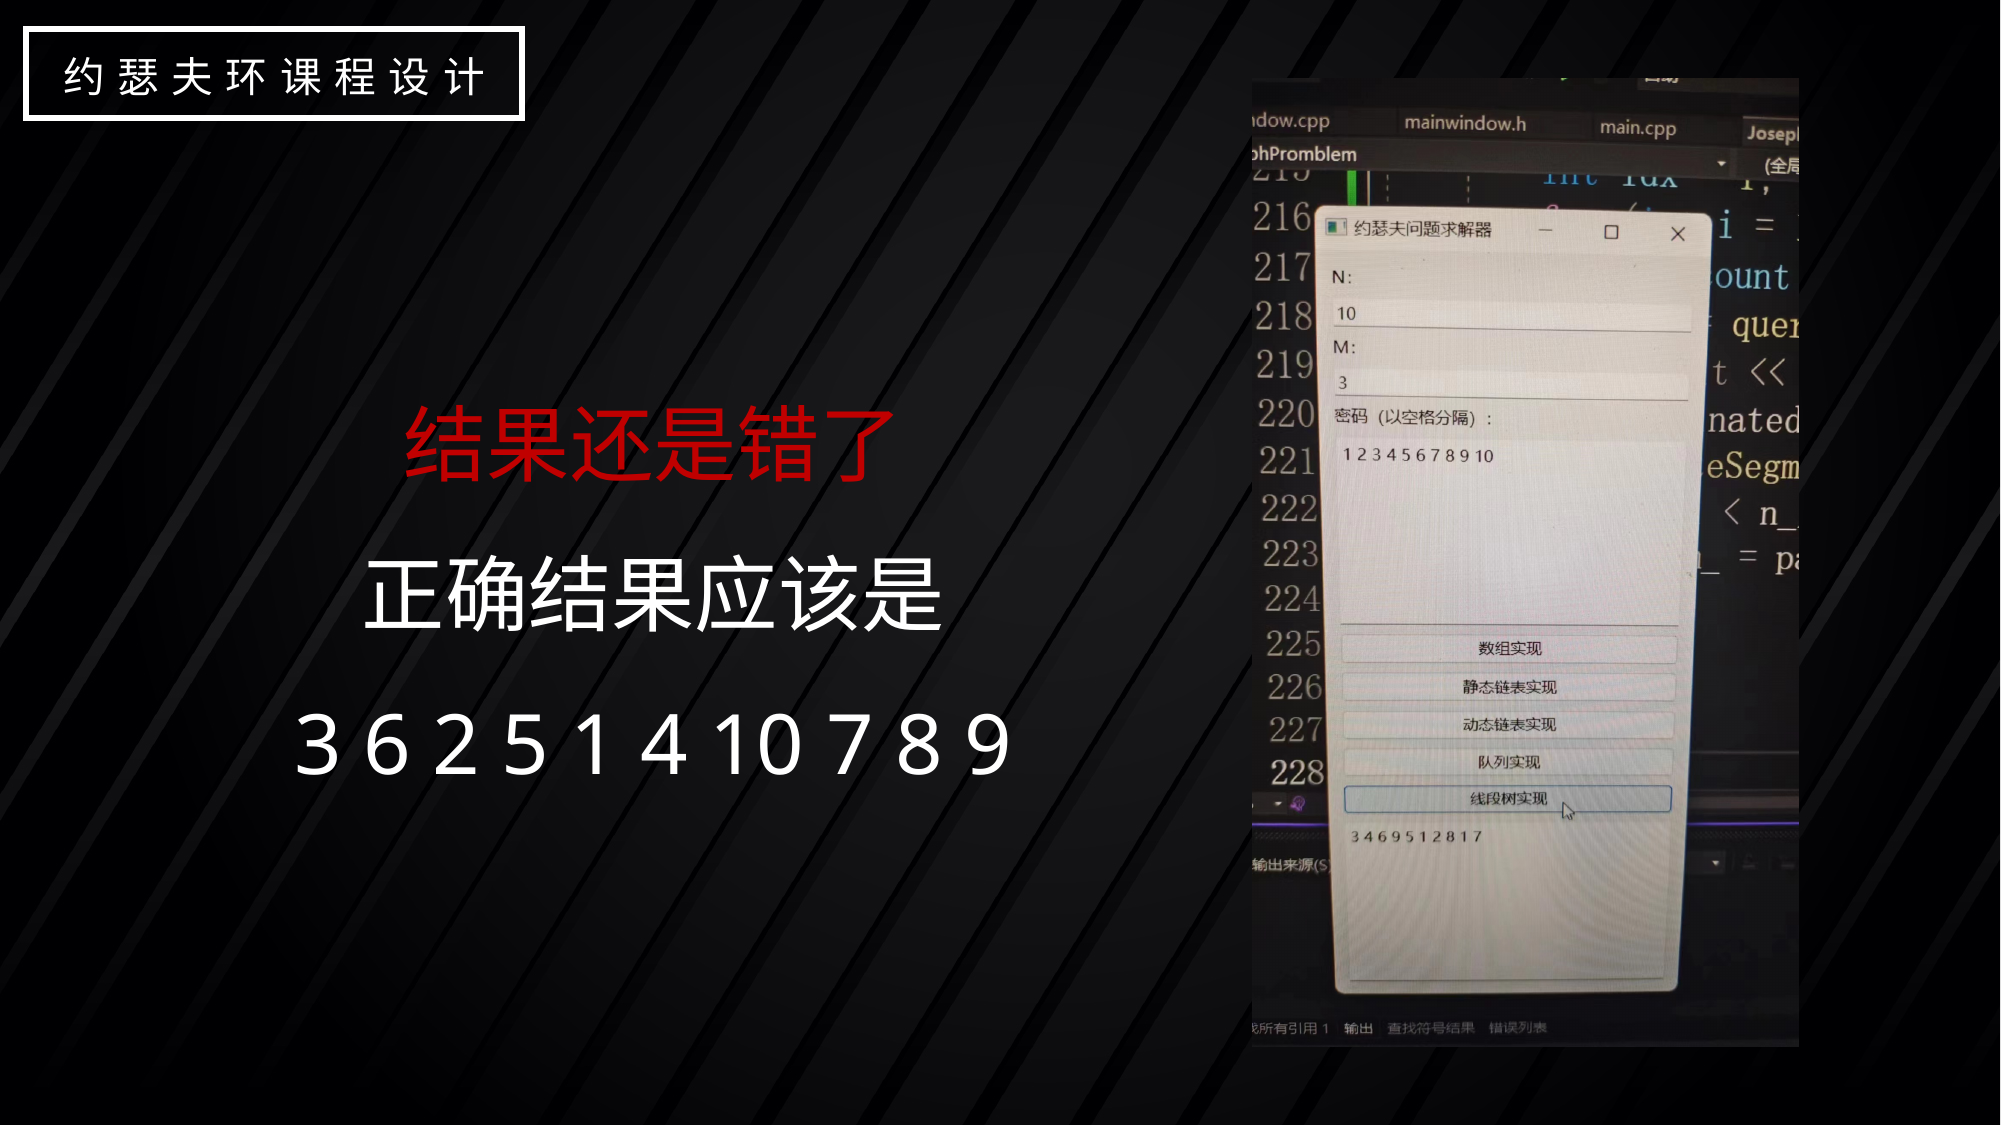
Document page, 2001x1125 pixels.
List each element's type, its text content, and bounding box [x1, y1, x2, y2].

picture [0, 0, 2001, 1125]
text_box 结果还是错了 正确结果应该是 3 6 2 5 1 4 10 7 8 9 [72, 334, 1234, 800]
text_box 约瑟夫环课程设计 [26, 43, 522, 109]
text_box [25, 28, 523, 119]
